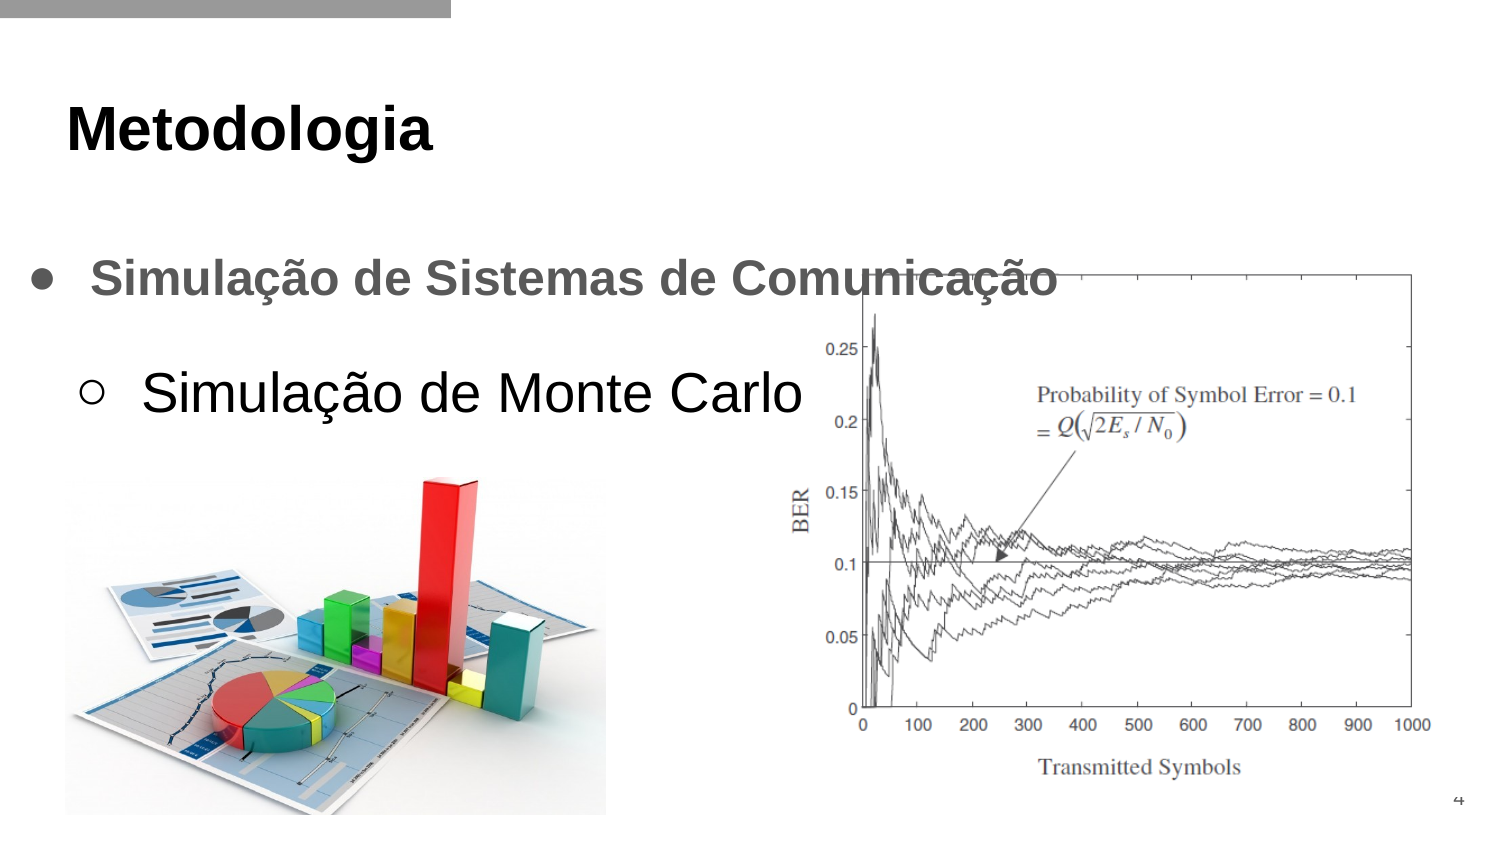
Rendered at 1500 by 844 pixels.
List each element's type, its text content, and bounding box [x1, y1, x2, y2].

title Metodologia [51, 72, 1449, 167]
text_box Simulação de Monte Carlo [51, 340, 773, 662]
picture [64, 477, 606, 815]
picture [778, 243, 1467, 797]
slide_number ‹#› [1389, 764, 1480, 830]
text_box [0, 0, 451, 19]
list Simulação de Sistemas de Comunicação [0, 221, 1398, 316]
